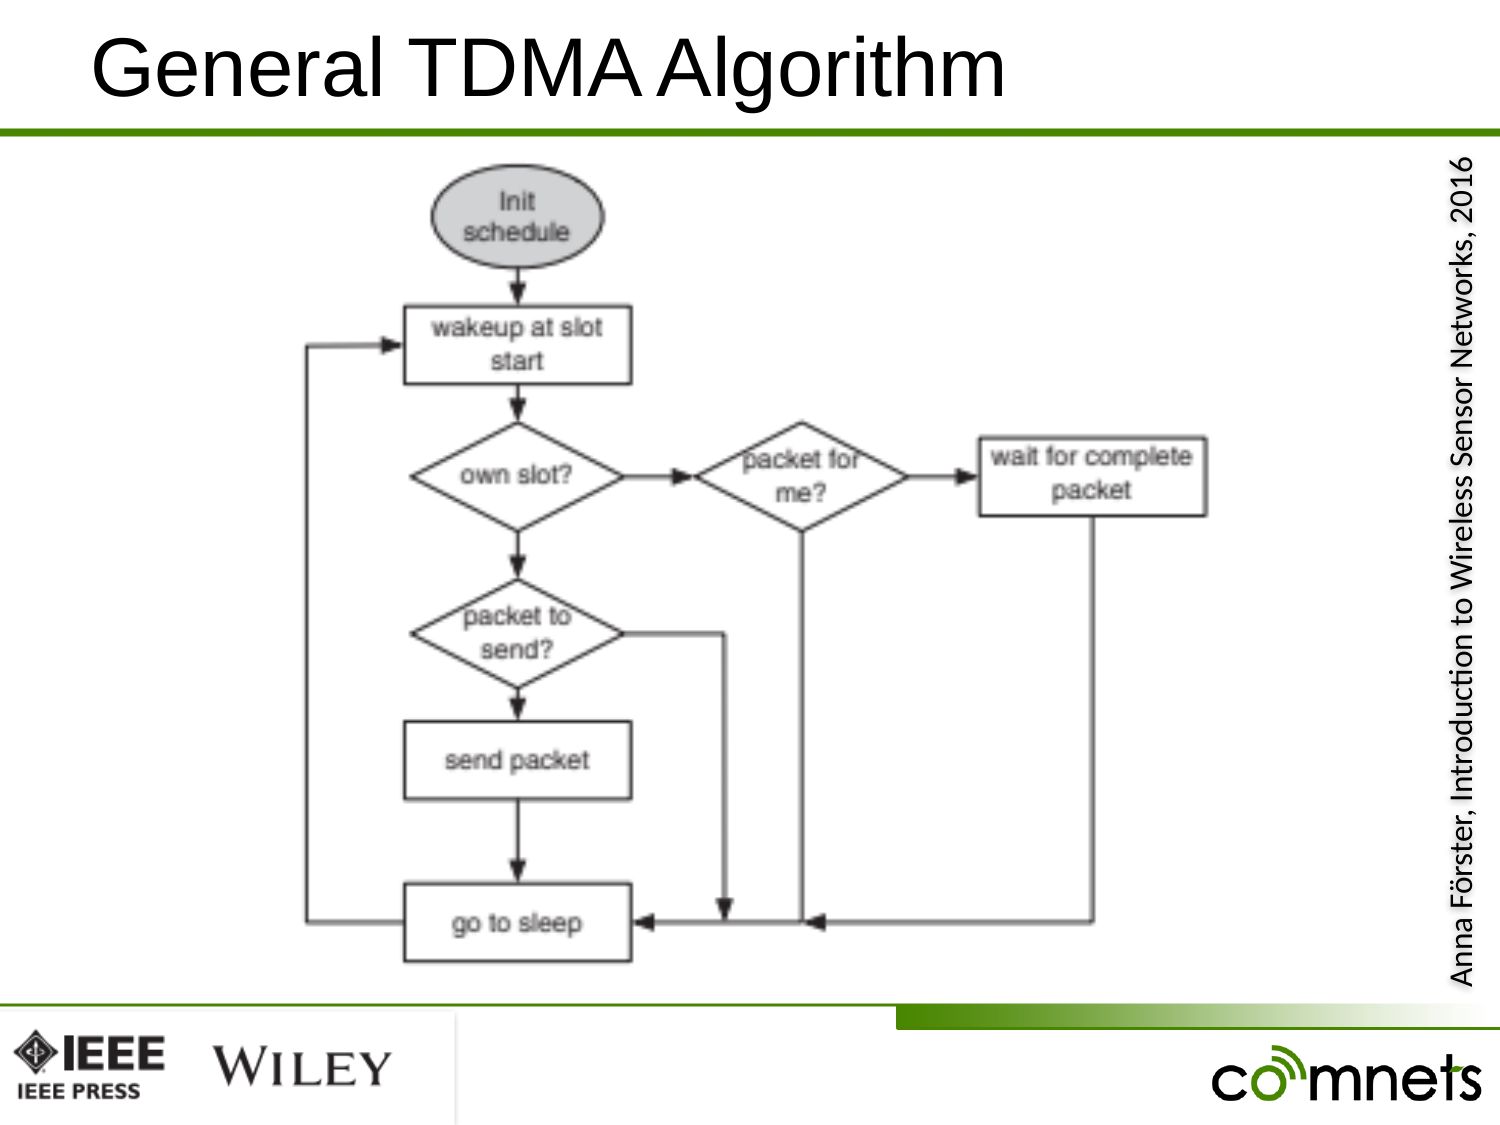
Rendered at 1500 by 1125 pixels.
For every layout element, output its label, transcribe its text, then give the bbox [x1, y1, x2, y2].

picture [0, 0, 1500, 1125]
title General TDMA Algorithm [75, 0, 1425, 126]
